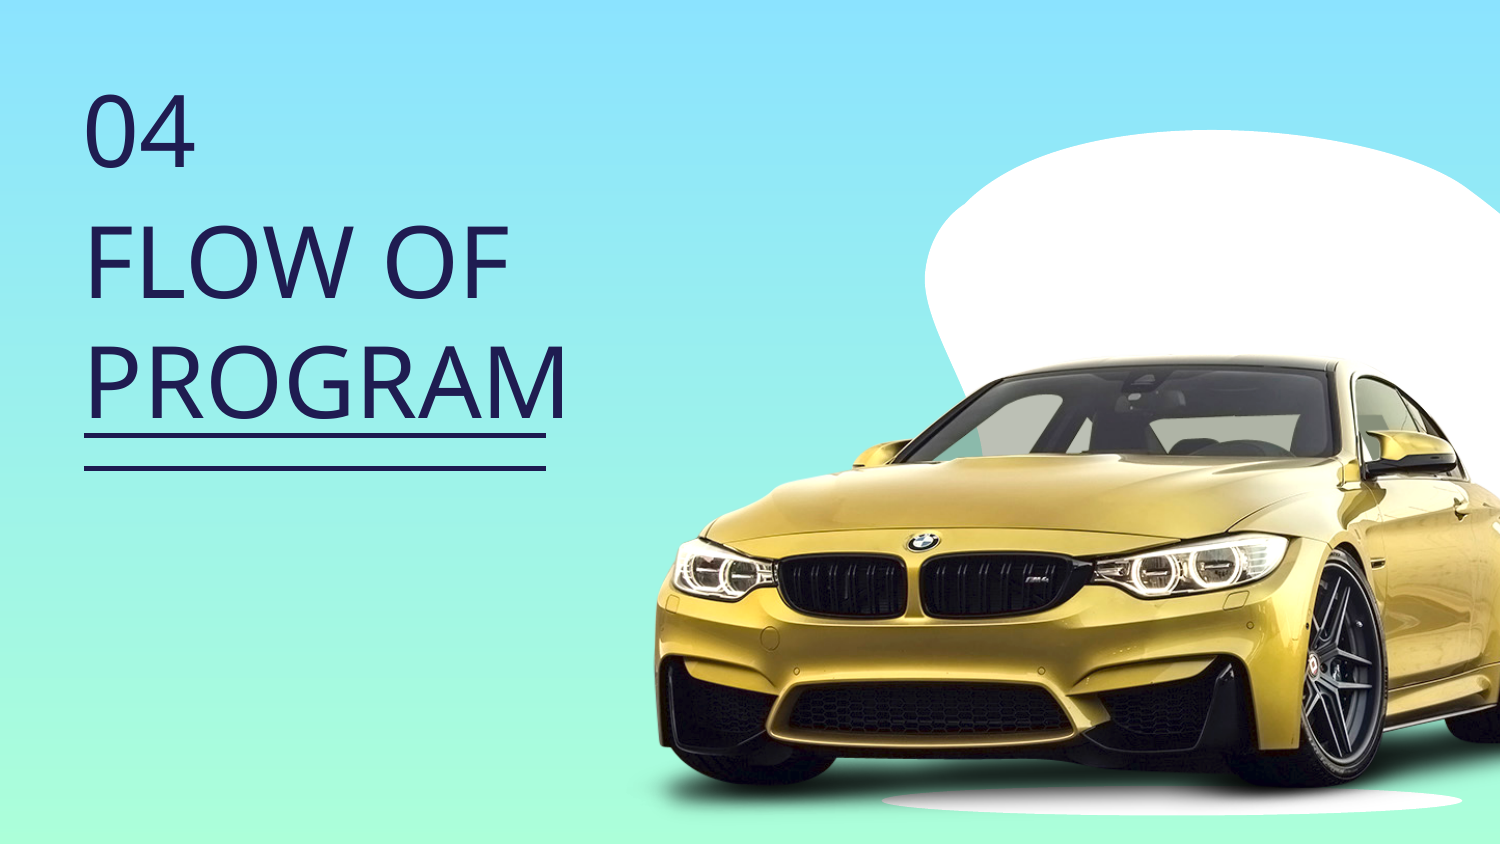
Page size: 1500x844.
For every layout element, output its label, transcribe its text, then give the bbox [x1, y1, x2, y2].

text_box [924, 129, 1500, 296]
picture [608, 297, 1500, 844]
title 04 [67, 72, 504, 203]
title FLOW OF PROGRAM [67, 181, 816, 456]
